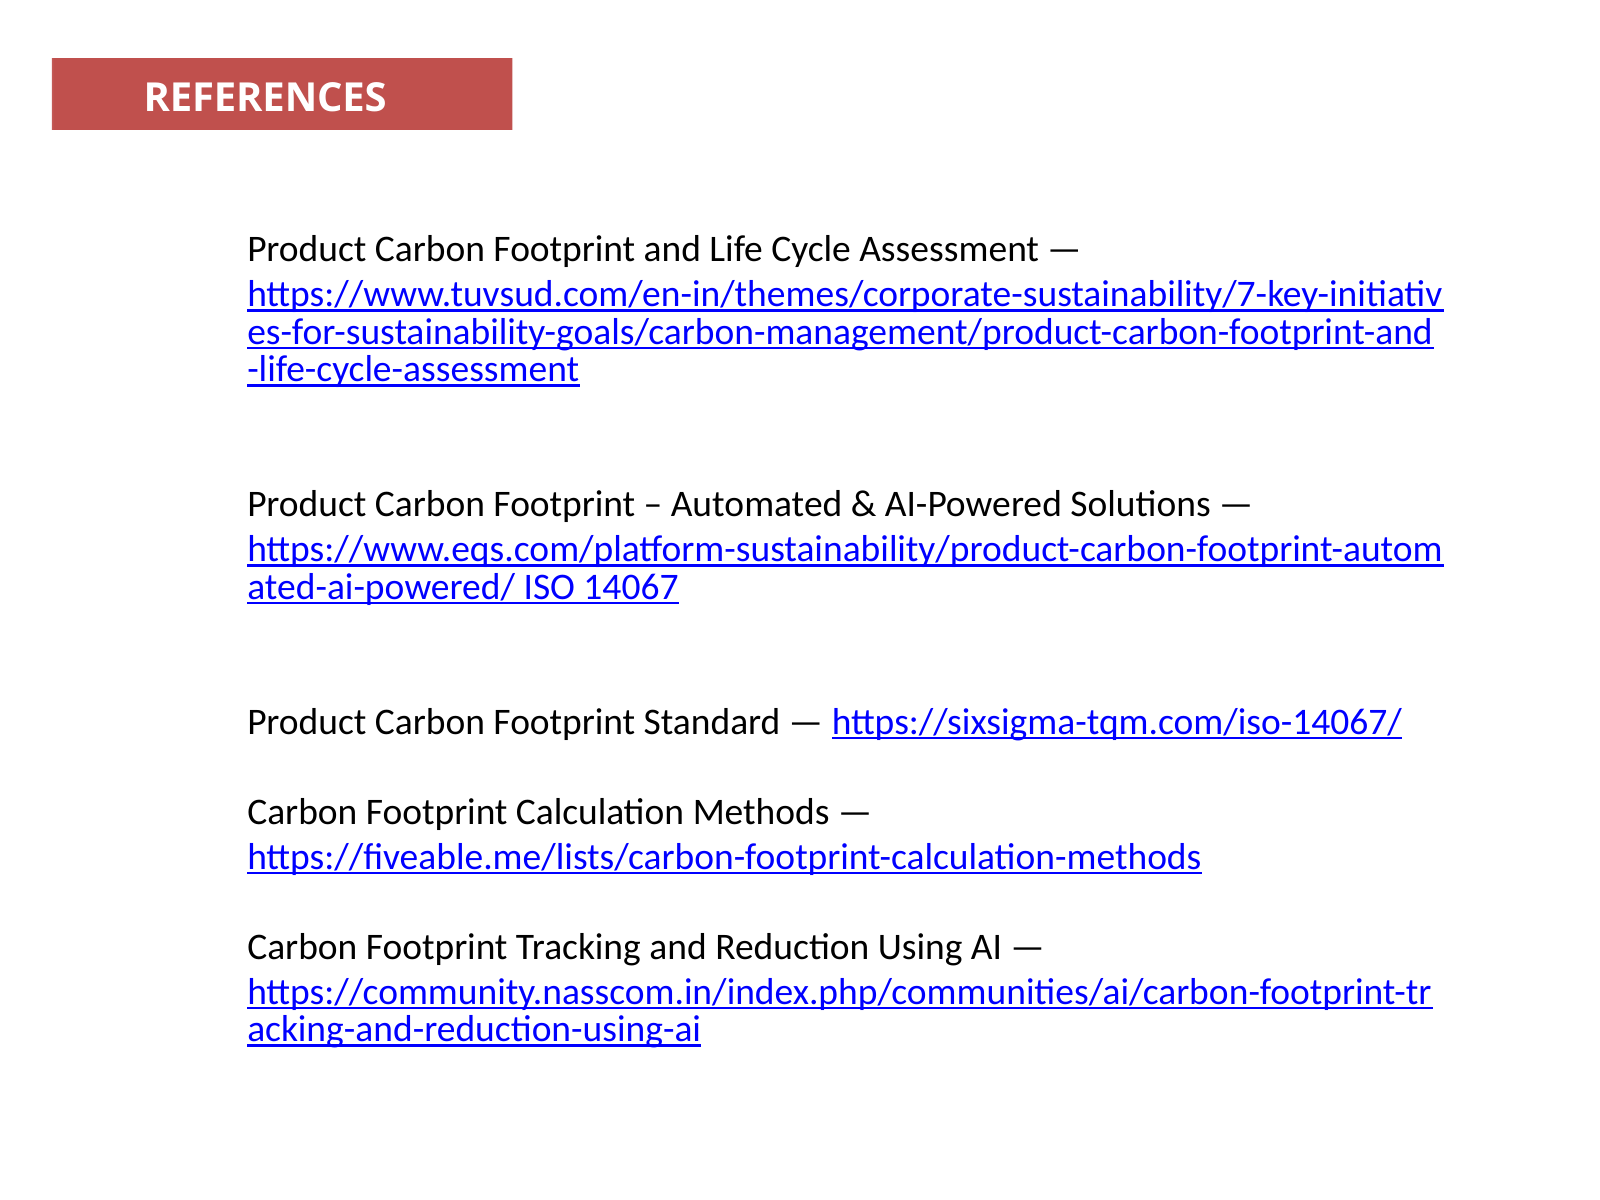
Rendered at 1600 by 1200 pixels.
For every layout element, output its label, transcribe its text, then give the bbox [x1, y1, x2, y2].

text_box REFERENCES [143, 71, 426, 120]
text_box Product Carbon Footprint and Life Cycle Assessment — https://www.tuvsud.com/en-in/themes/corporate-sustainability/7-key-initiatives-for-sustainability-goals/carbon-management/product-carbon-footprint-and-life-cycle-assessment Product Carbon Footprint – Automated & AI-Powered Solutions — https://www.eqs.com/platform-sustainability/product-carbon-footprint-automated-ai-powered/ ISO 14067 Product Carbon Footprint Standard — https://sixsigma-tqm.com/iso-14067/ Carbon Footprint Calculation Methods — https://fiveable.me/lists/carbon-footprint-calculation-methods Carbon Footprint Tracking and Reduction Using AI — https://community.nasscom.in/index.php/communities/ai/carbon-footprint-tracking-and-reduction-using-ai [232, 216, 1460, 952]
text_box [51, 58, 513, 131]
